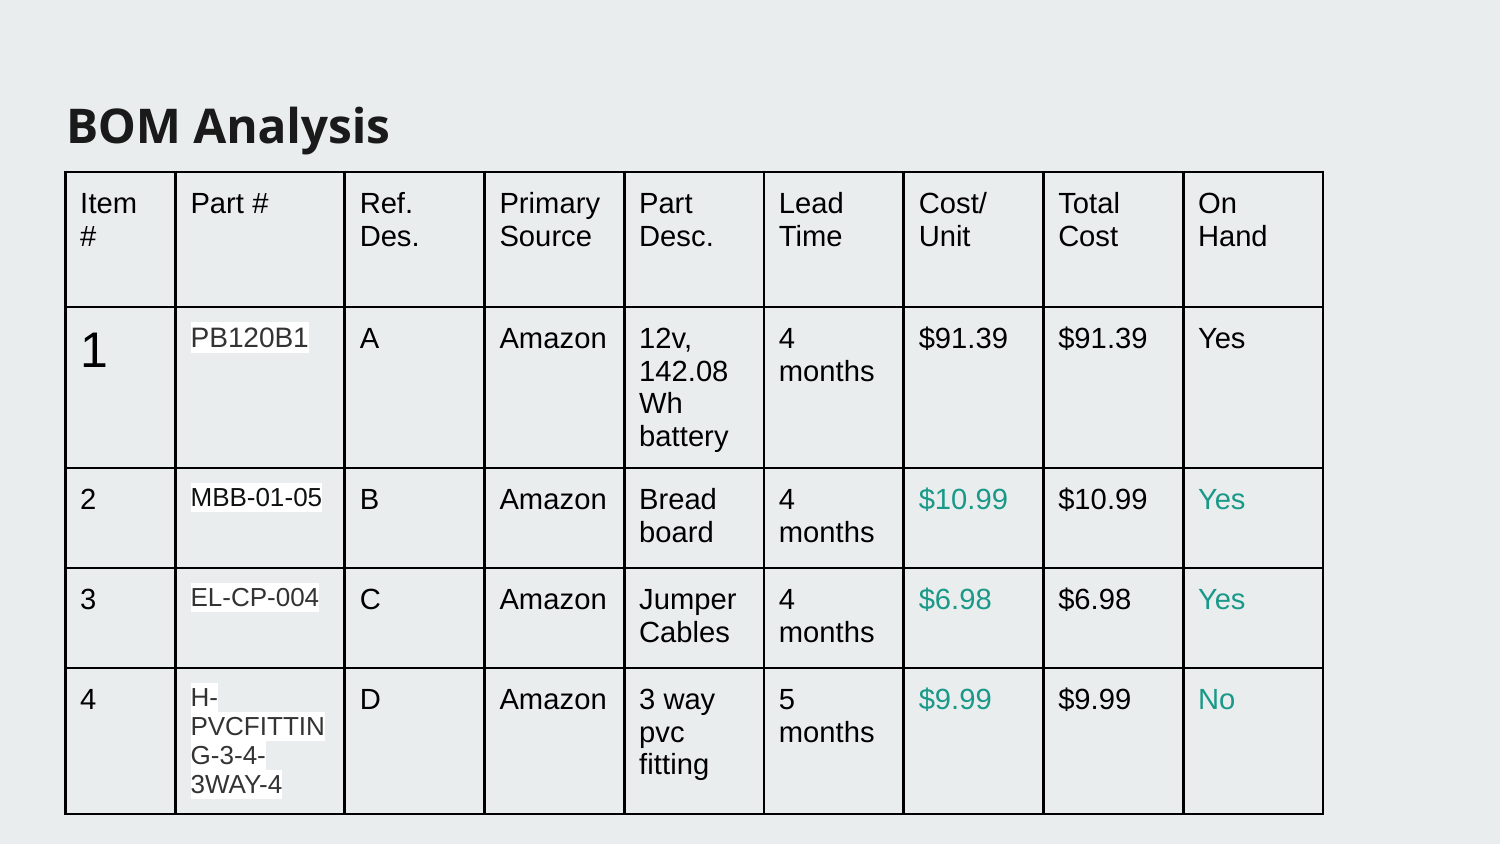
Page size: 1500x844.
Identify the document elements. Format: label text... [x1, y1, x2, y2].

table_cell 1 [67, 308, 174, 467]
table_cell $9.99 [905, 669, 1042, 813]
table_cell No [1185, 669, 1322, 813]
table_header Part # [177, 173, 343, 306]
title BOM Analysis [51, 80, 1313, 169]
table_header Item # [67, 173, 174, 306]
table_cell Amazon [486, 669, 623, 813]
table_header Cost/ Unit [905, 173, 1042, 306]
table_cell 3 way pvc fitting [626, 669, 763, 813]
table_cell 4 [67, 669, 174, 813]
table_cell 12v, 142.08 Wh battery [626, 308, 763, 467]
table_cell Amazon [486, 308, 623, 467]
table_cell 4 months [765, 569, 902, 667]
table_cell MBB-01-05 [177, 469, 343, 567]
table_cell Yes [1185, 469, 1322, 567]
table_header On Hand [1185, 173, 1322, 306]
table_cell Amazon [486, 569, 623, 667]
table_cell 3 [67, 569, 174, 667]
table_cell 5 months [765, 669, 902, 813]
table_cell EL-CP-004 [177, 569, 343, 667]
table_cell 2 [67, 469, 174, 567]
table_cell D [346, 669, 483, 813]
table_header Primary Source [486, 173, 623, 306]
table_cell Jumper Cables [626, 569, 763, 667]
table_cell C [346, 569, 483, 667]
table_cell $91.39 [1045, 308, 1182, 467]
table_header Part Desc. [626, 173, 763, 306]
table_cell B [346, 469, 483, 567]
table_cell $6.98 [1045, 569, 1182, 667]
table_cell Bread board [626, 469, 763, 567]
table_header Lead Time [765, 173, 902, 306]
table_cell $91.39 [905, 308, 1042, 467]
table_cell $10.99 [905, 469, 1042, 567]
table_cell 4 months [765, 469, 902, 567]
table_cell Amazon [486, 469, 623, 567]
table_cell A [346, 308, 483, 467]
table_cell Yes [1185, 308, 1322, 467]
table_cell $10.99 [1045, 469, 1182, 567]
table_cell ‎H-PVCFITTING-3-4-3WAY-4 [177, 669, 343, 813]
table_cell $9.99 [1045, 669, 1182, 813]
table_cell PB120B1 [177, 308, 343, 467]
table_header Total Cost [1045, 173, 1182, 306]
table_cell $6.98 [905, 569, 1042, 667]
table_header Ref. Des. [346, 173, 483, 306]
table_cell Yes [1185, 569, 1322, 667]
table_cell 4 months [765, 308, 902, 467]
